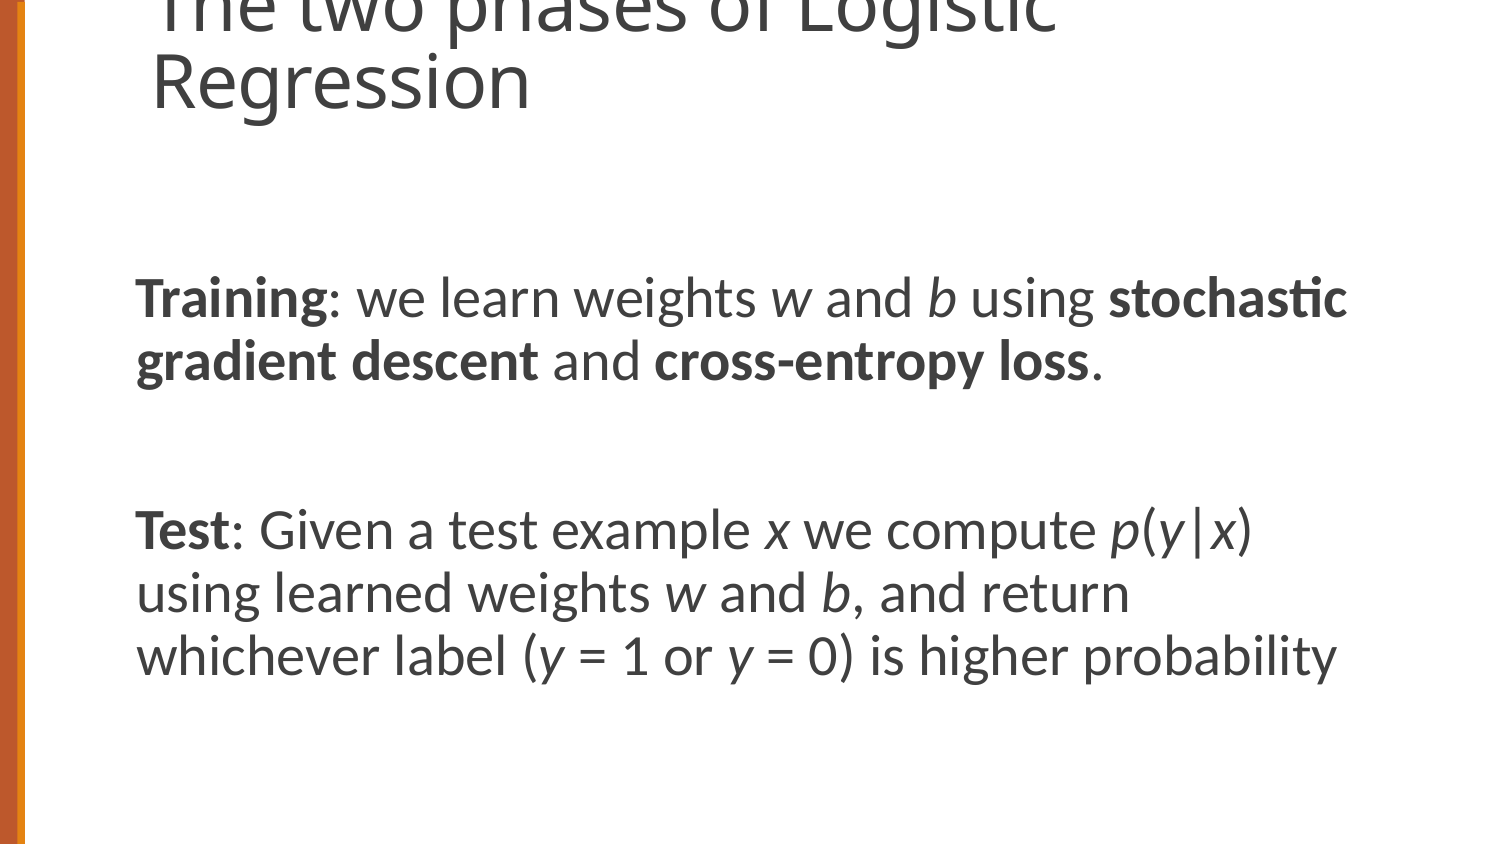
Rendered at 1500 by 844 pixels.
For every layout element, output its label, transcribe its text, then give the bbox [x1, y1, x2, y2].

title The two phases of Logistic Regression [135, 19, 1373, 132]
list Training: we learn weights w and b using stochastic gradient descent and cross-entropy loss. Test: Given a test example x we compute p(y|x) using learned weights w and b, and return whichever label (y = 1 or y = 0) is higher probability [135, 259, 1373, 760]
